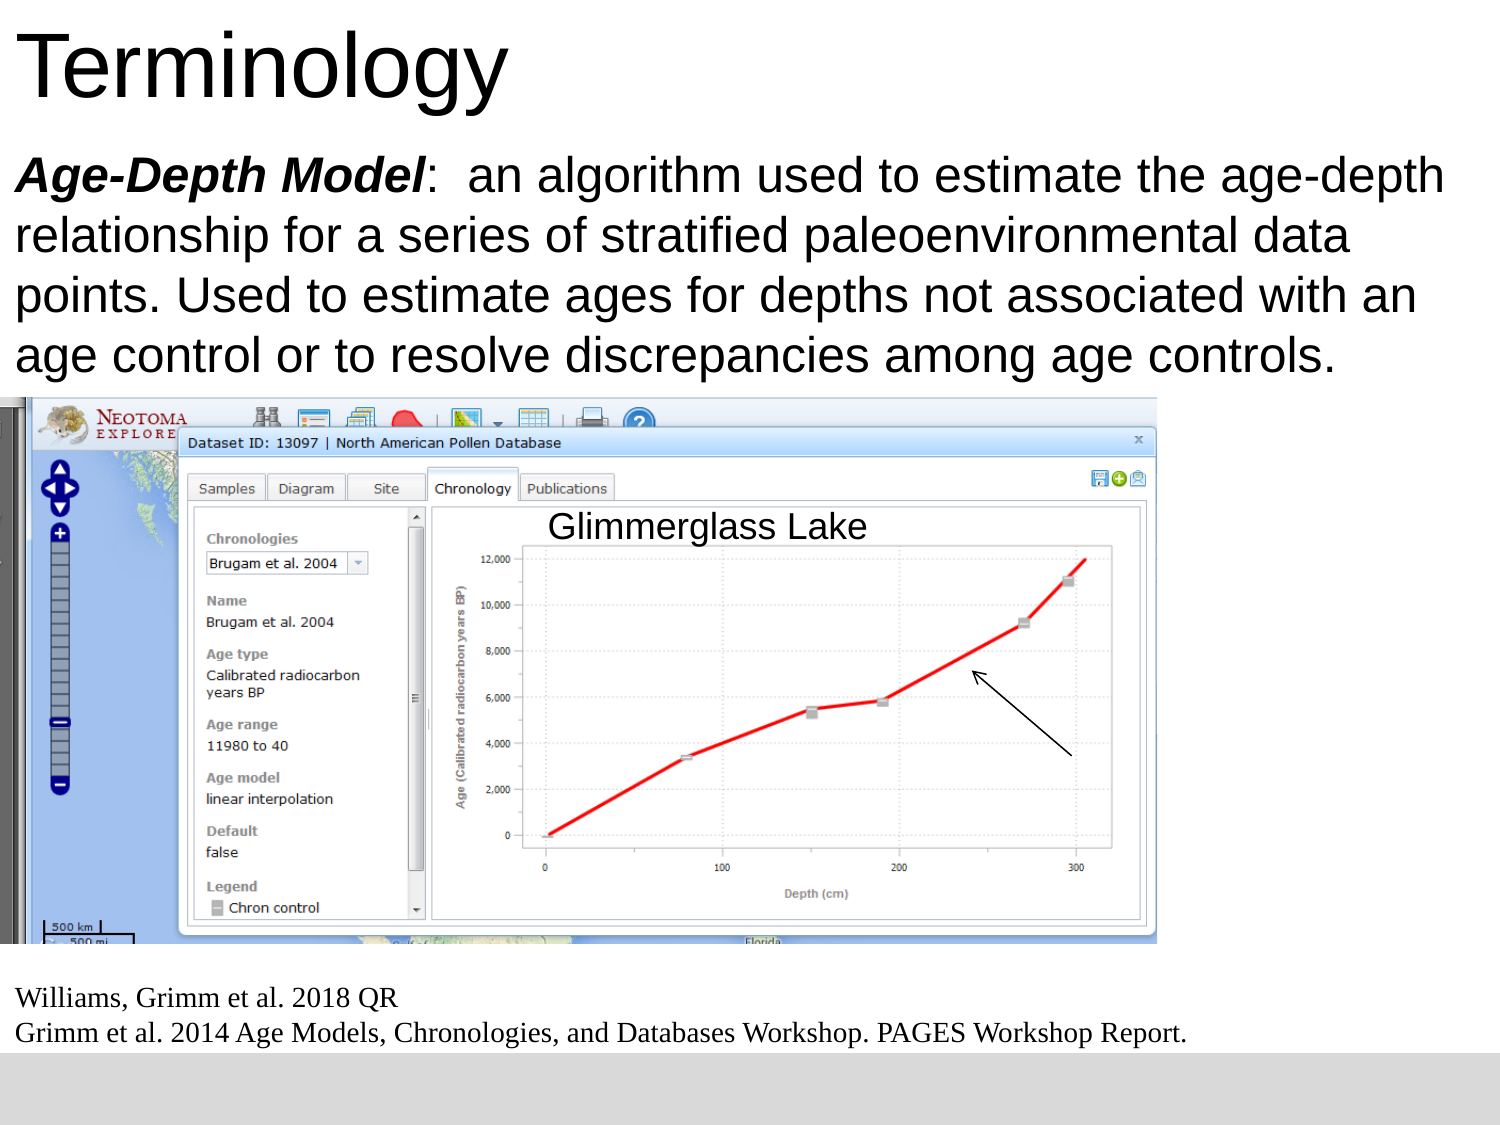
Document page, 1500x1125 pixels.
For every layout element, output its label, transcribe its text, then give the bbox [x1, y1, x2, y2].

text_box Age-Depth Model: an algorithm used to estimate the age-depth relationship for a series of stratified paleoenvironmental data points. Used to estimate ages for depths not associated with an age control or to resolve discrepancies among age controls. [0, 135, 1500, 391]
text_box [971, 670, 1072, 757]
text_box Williams, Grimm et al. 2018 QR Grimm et al. 2014 Age Models, Chronologies, and Databases Workshop. PAGES Workshop Report. [0, 970, 1500, 1056]
picture [0, 396, 1158, 944]
title Terminology [0, 0, 1500, 122]
